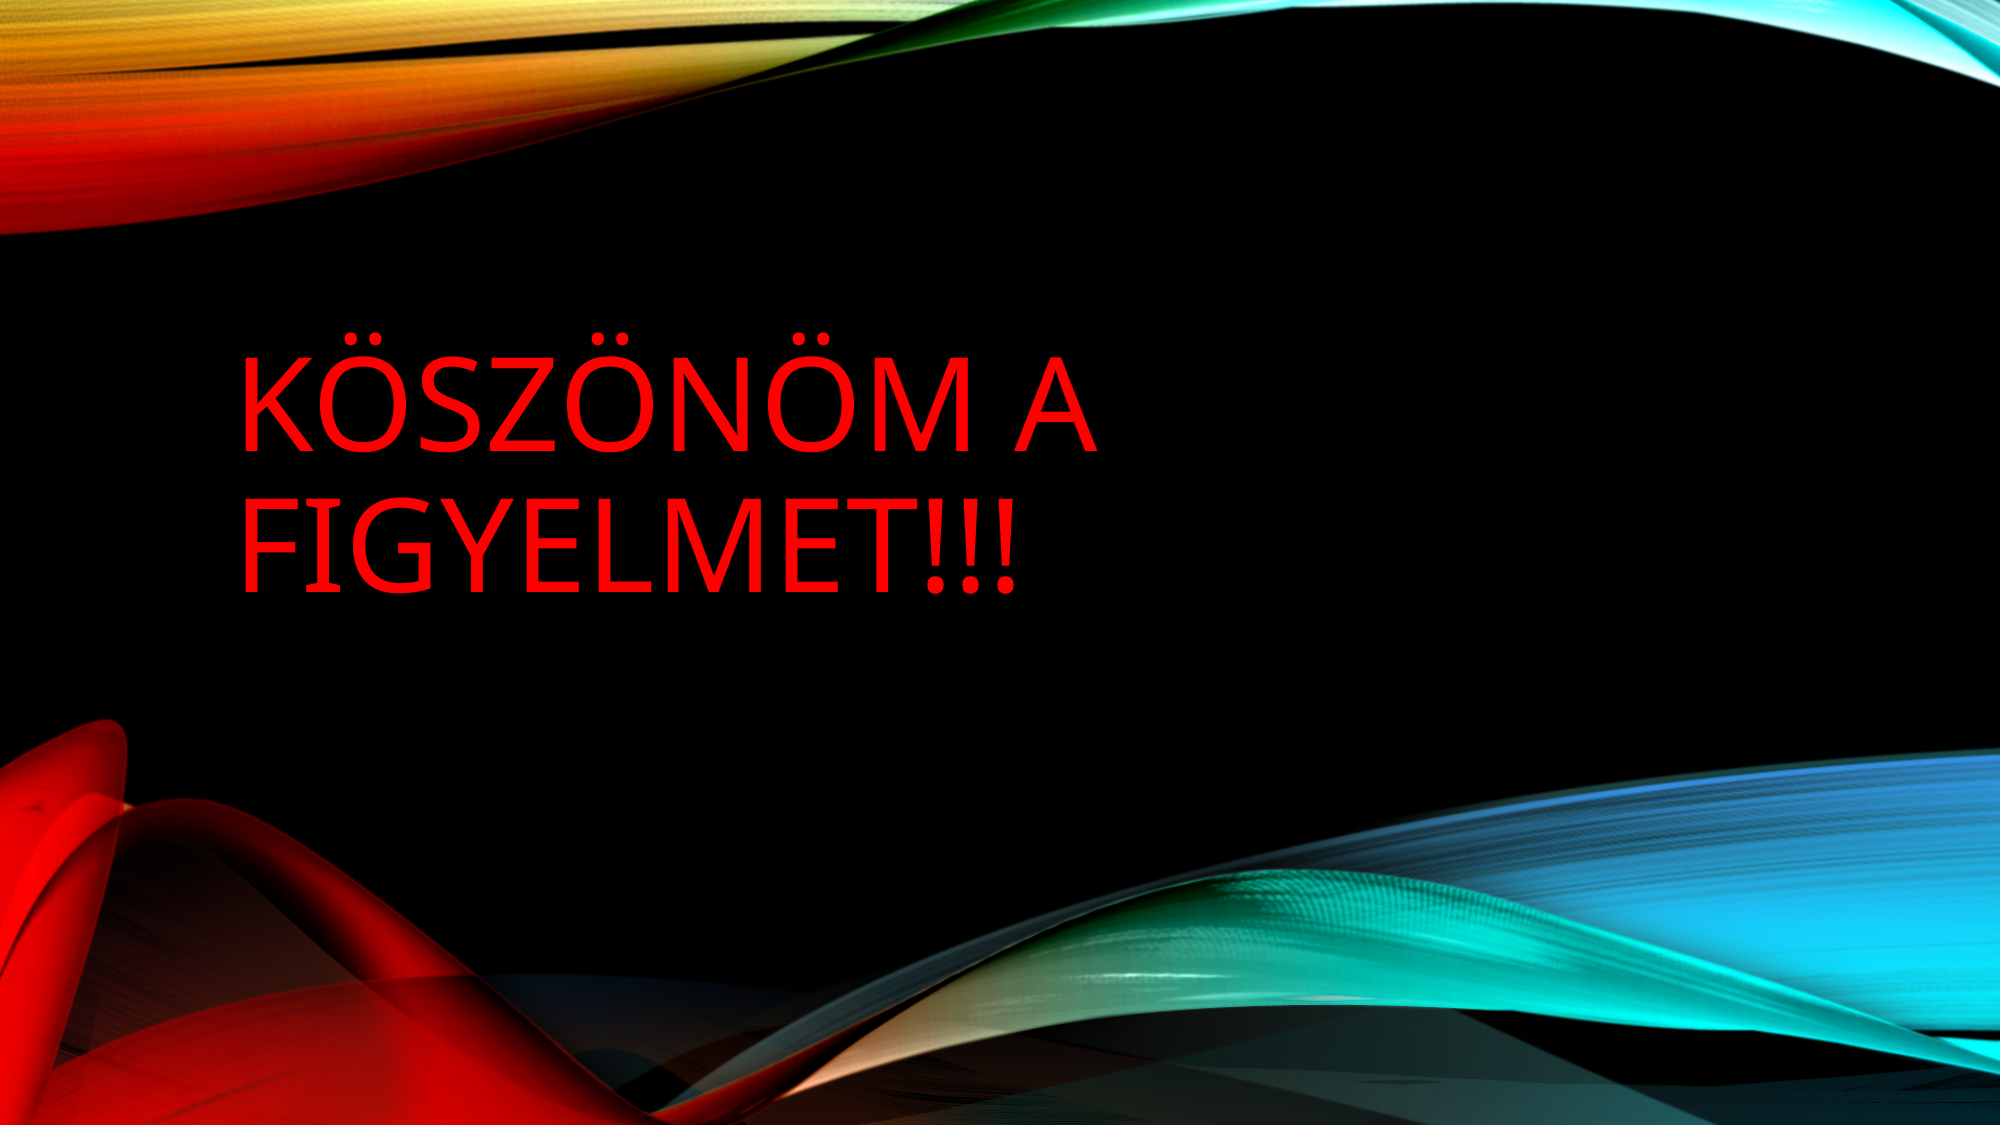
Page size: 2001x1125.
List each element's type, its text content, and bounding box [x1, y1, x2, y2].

picture [0, 0, 2000, 237]
picture [0, 717, 2000, 1125]
title Köszönöm a figyelmet!!! [218, 328, 1918, 629]
